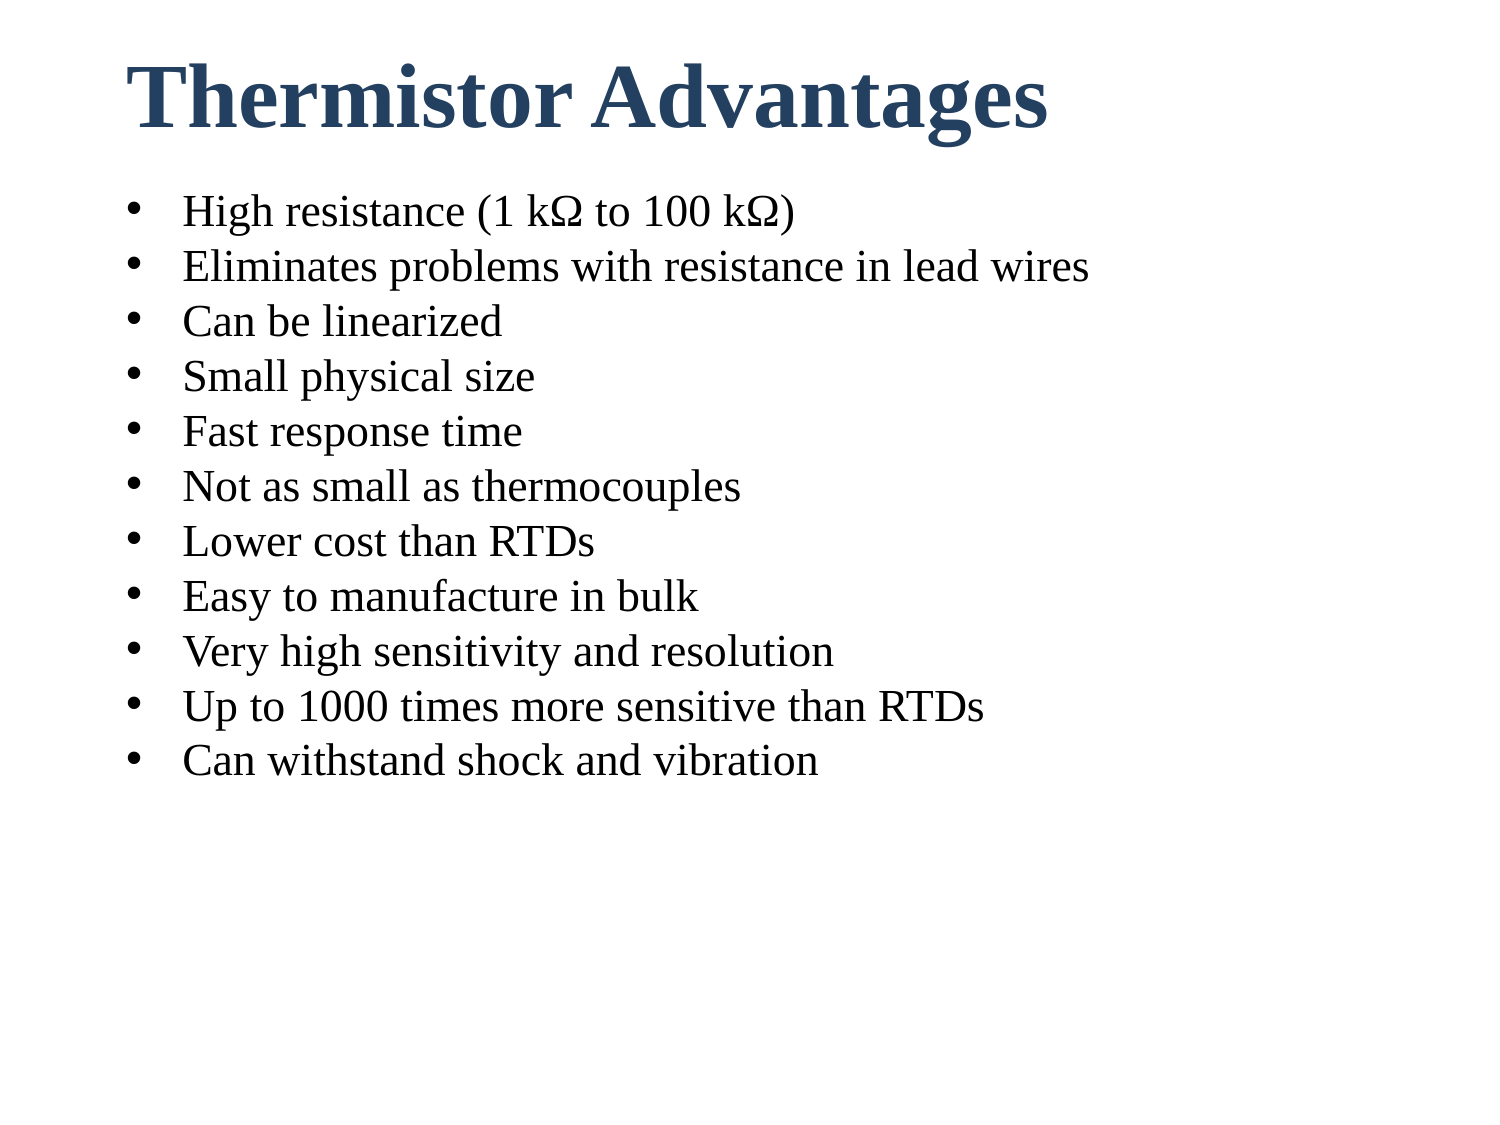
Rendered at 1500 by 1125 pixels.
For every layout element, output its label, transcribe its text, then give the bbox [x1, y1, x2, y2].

title Thermistor Advantages [126, 35, 1322, 155]
list High resistance (1 kΩ to 100 kΩ) Eliminates problems with resistance in lead wires Can be linearized Small physical size Fast response time Not as small as thermocouples Lower cost than RTDs Easy to manufacture in bulk Very high sensitivity and resolution Up to 1000 times more sensitive than RTDs Can withstand shock and vibration [126, 180, 1322, 841]
